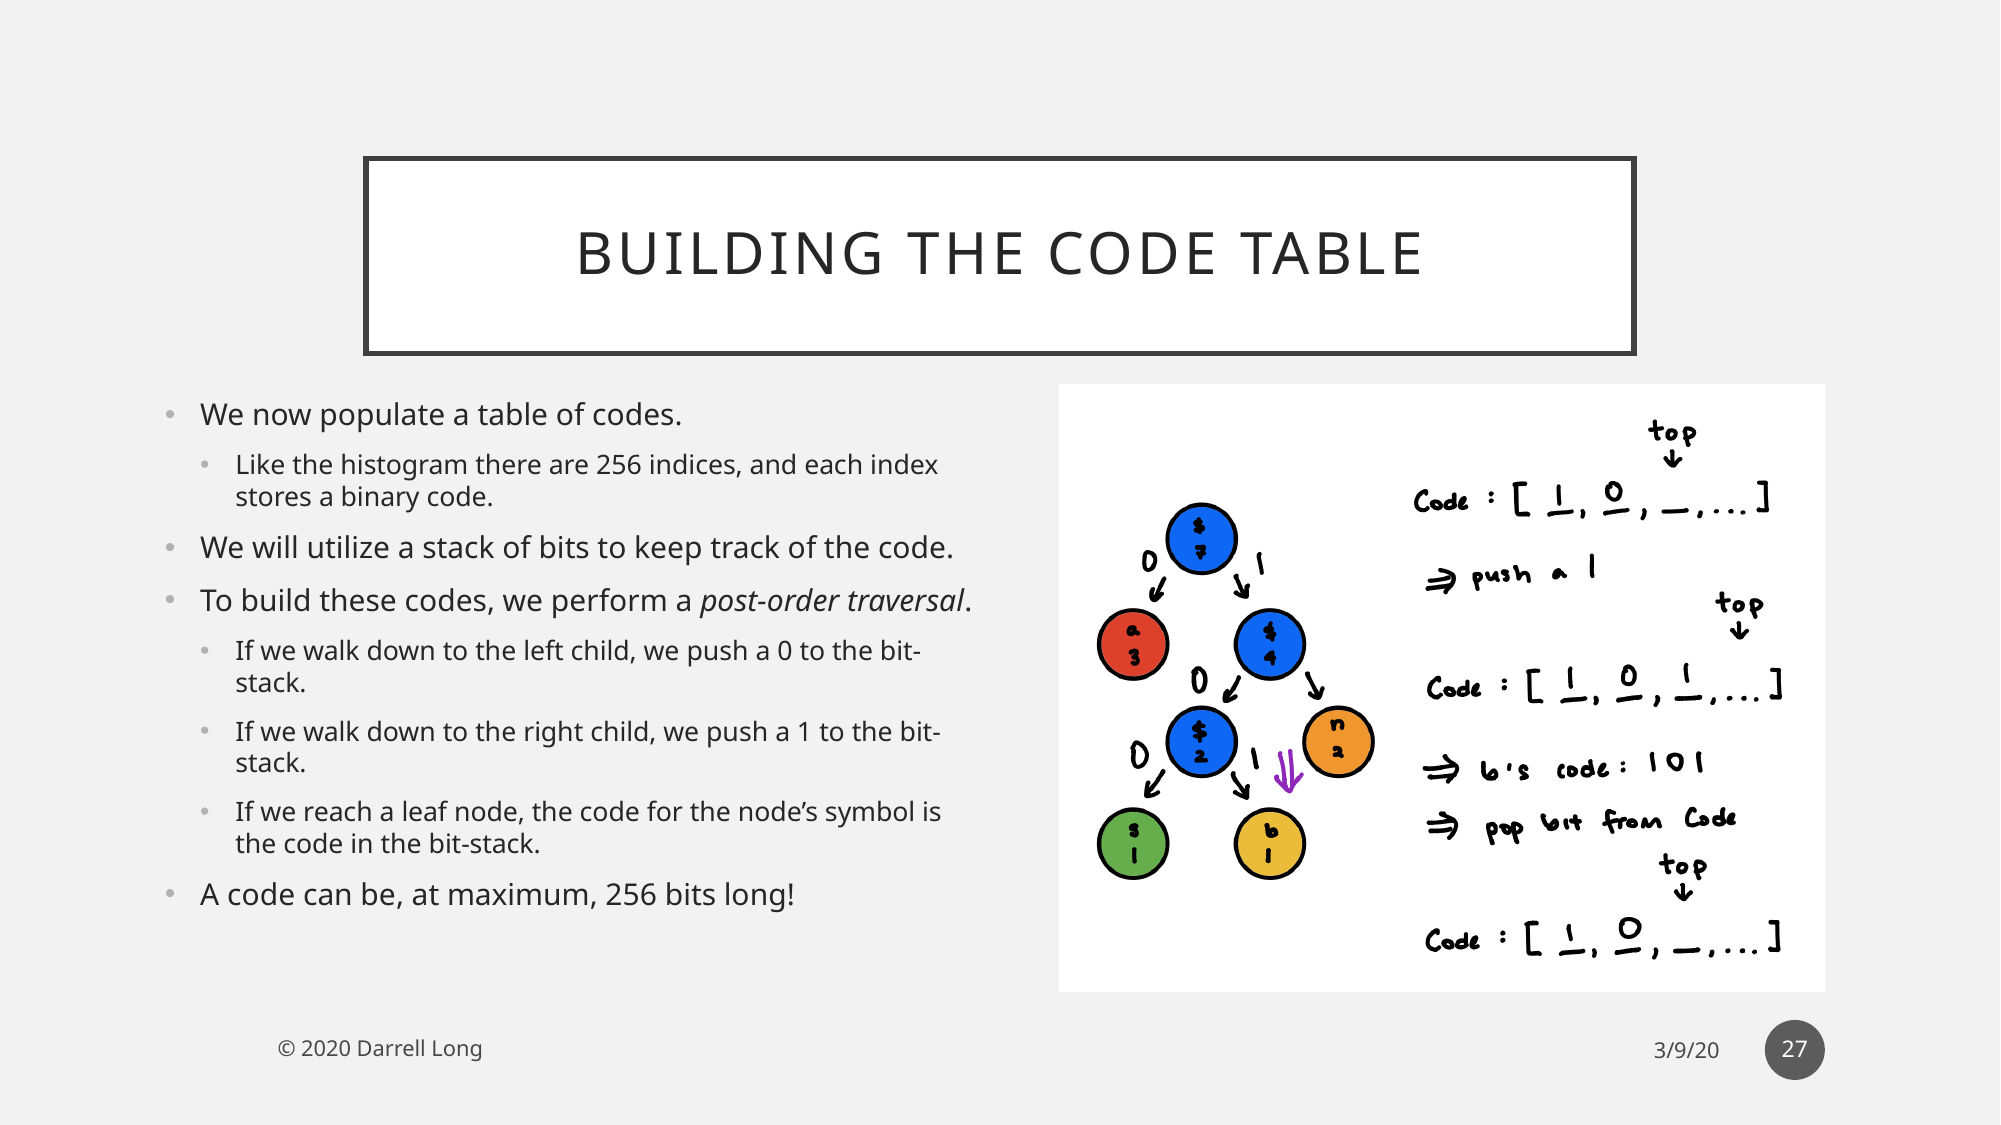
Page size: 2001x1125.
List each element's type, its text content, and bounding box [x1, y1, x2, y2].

list We now populate a table of codes. Like the histogram there are 256 indices, and each index stores a binary code. We will utilize a stack of bits to keep track of the code. To build these codes, we perform a post-order traversal. If we walk down to the left child, we push a 0 to the bit-stack. If we walk down to the right child, we push a 1 to the bit-stack. If we reach a leaf node, the code for the node’s symbol is the code in the bit-stack. A code can be, at maximum, 256 bits long! [149, 388, 1000, 950]
footer © 2020 Darrell Long [262, 1023, 1231, 1076]
slide_number 27 [1764, 1019, 1825, 1080]
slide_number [1283, 1023, 1735, 1077]
title Building the code table [363, 156, 1637, 356]
picture [1059, 384, 1825, 992]
